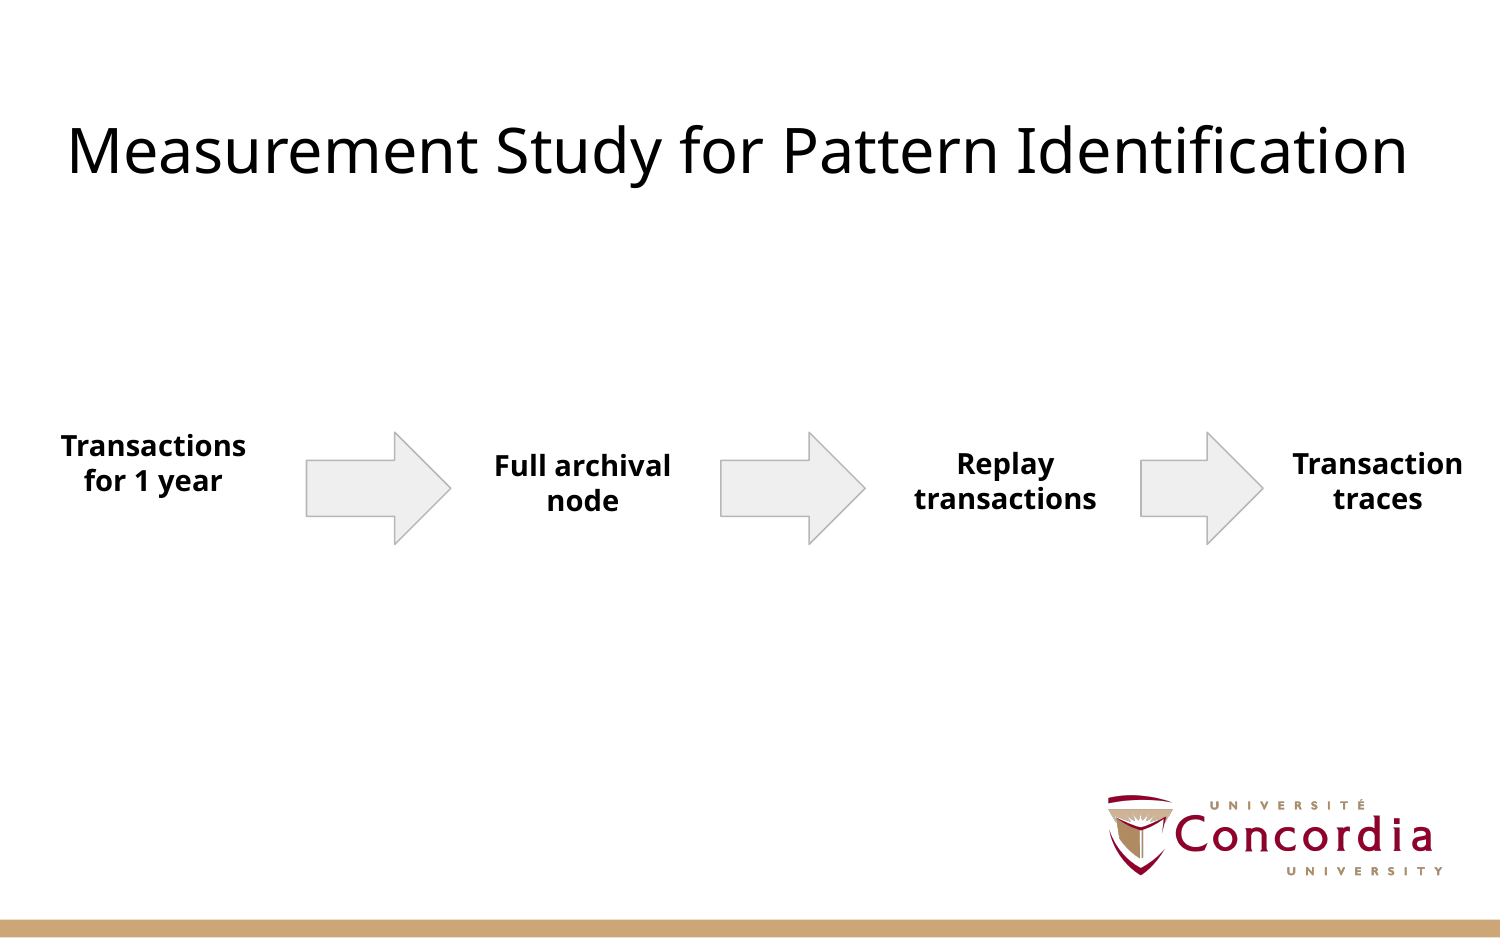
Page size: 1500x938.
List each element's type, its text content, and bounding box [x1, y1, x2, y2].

text_box Full archival node [469, 432, 697, 533]
text_box [720, 432, 866, 545]
title Measurement Study for Pattern Identification [51, 49, 1449, 202]
text_box Transactions for 1 year [32, 412, 275, 513]
text_box Replay transactions [891, 430, 1120, 531]
list [0, 373, 1264, 938]
text_box [306, 432, 451, 545]
text_box Transaction traces [1269, 430, 1487, 531]
picture [1108, 795, 1464, 878]
text_box [1141, 432, 1264, 545]
